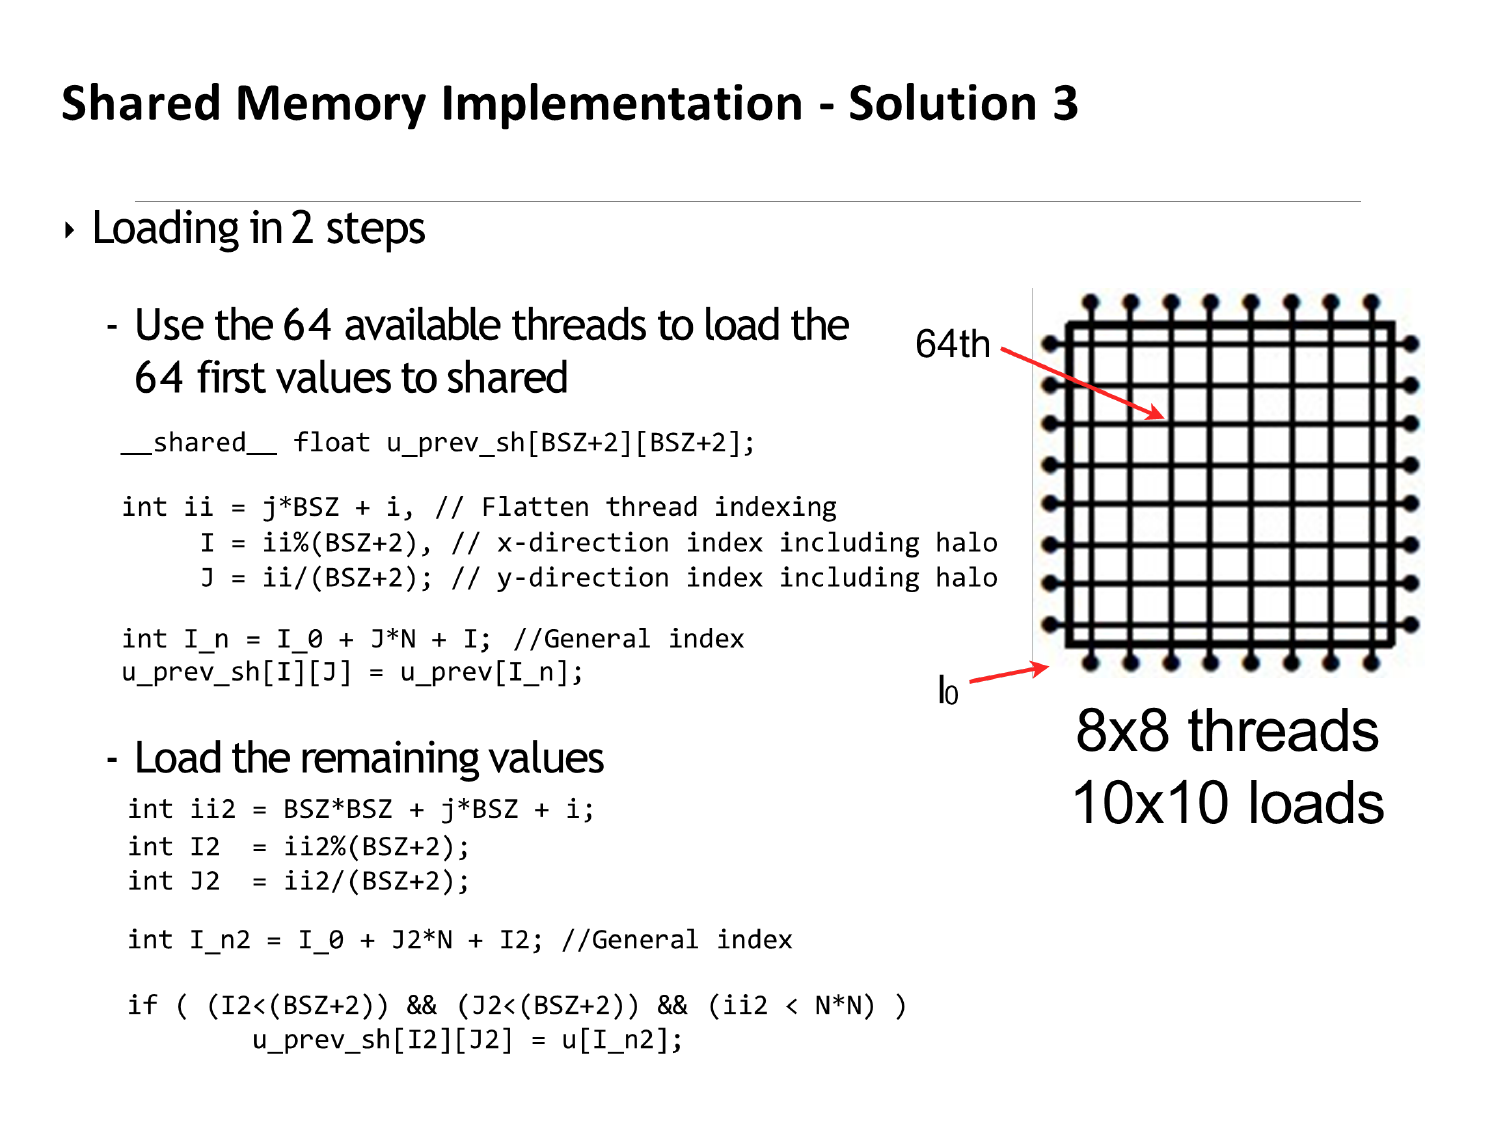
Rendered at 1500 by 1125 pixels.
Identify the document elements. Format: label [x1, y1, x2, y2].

picture [26, 51, 1426, 1074]
